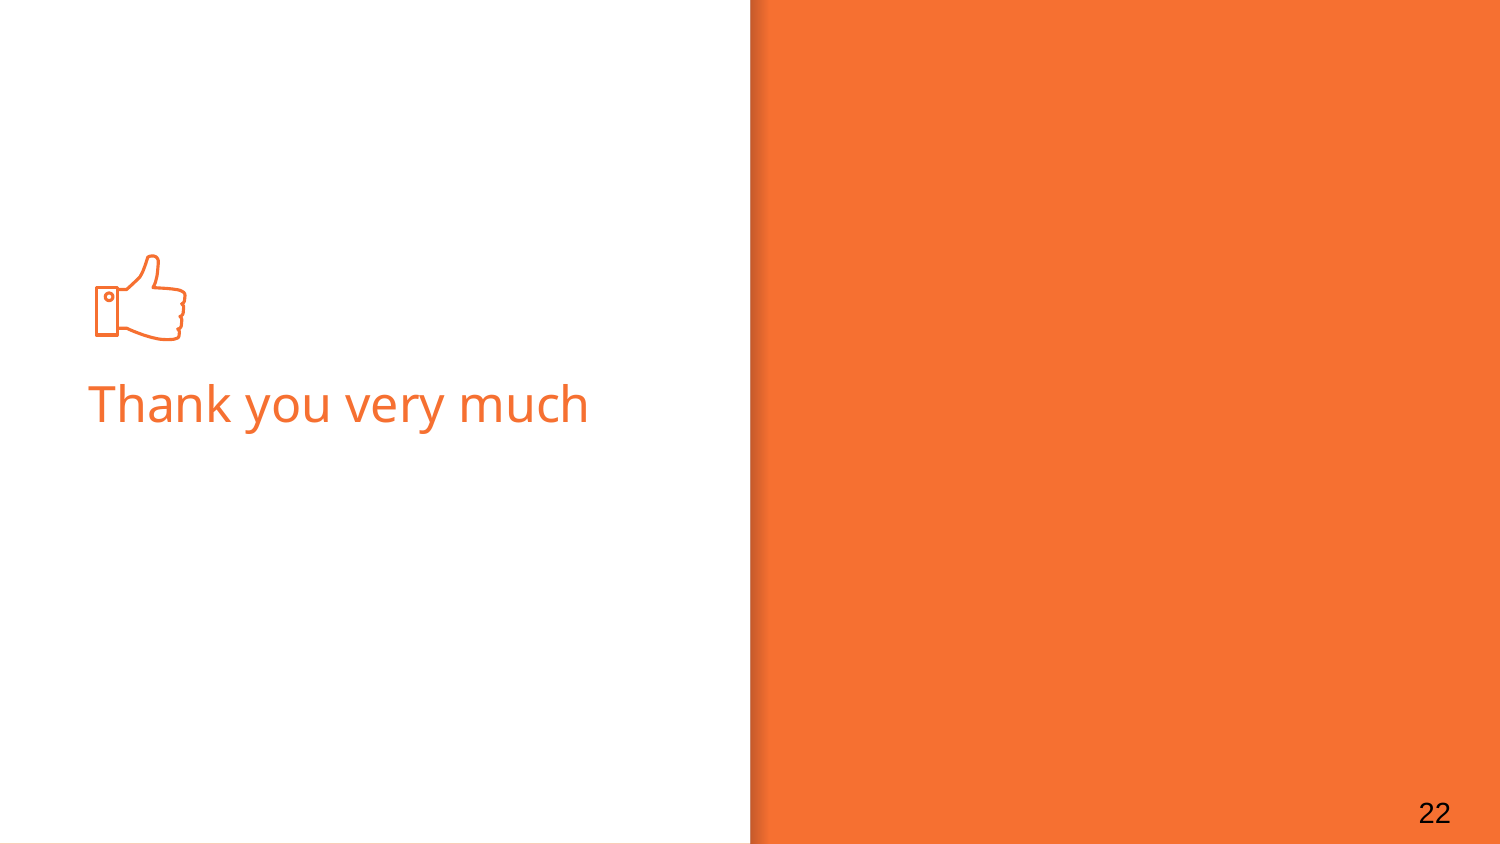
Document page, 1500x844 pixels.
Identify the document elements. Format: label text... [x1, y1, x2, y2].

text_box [95, 255, 186, 340]
title Thank you very much [73, 287, 651, 448]
slide_number 22 [1403, 779, 1494, 844]
